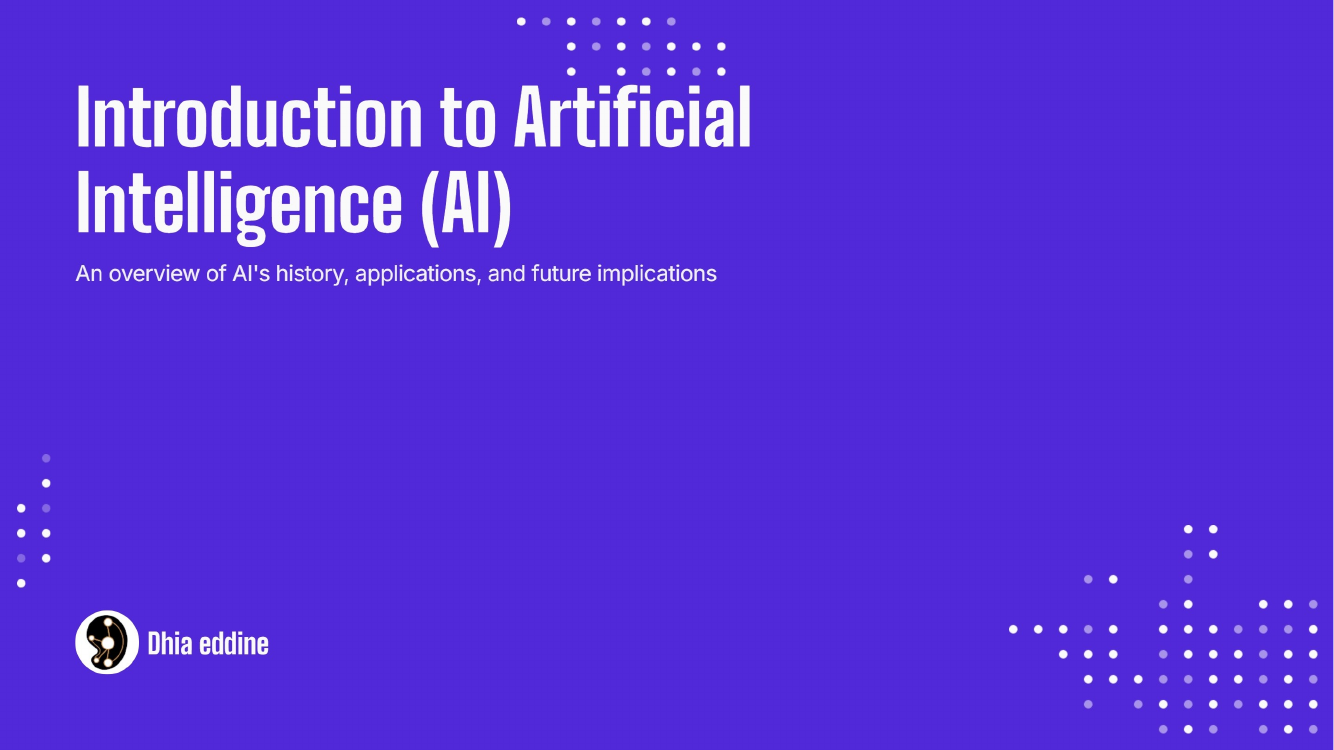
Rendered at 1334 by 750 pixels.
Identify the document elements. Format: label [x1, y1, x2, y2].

text_box [0, 0, 1334, 750]
